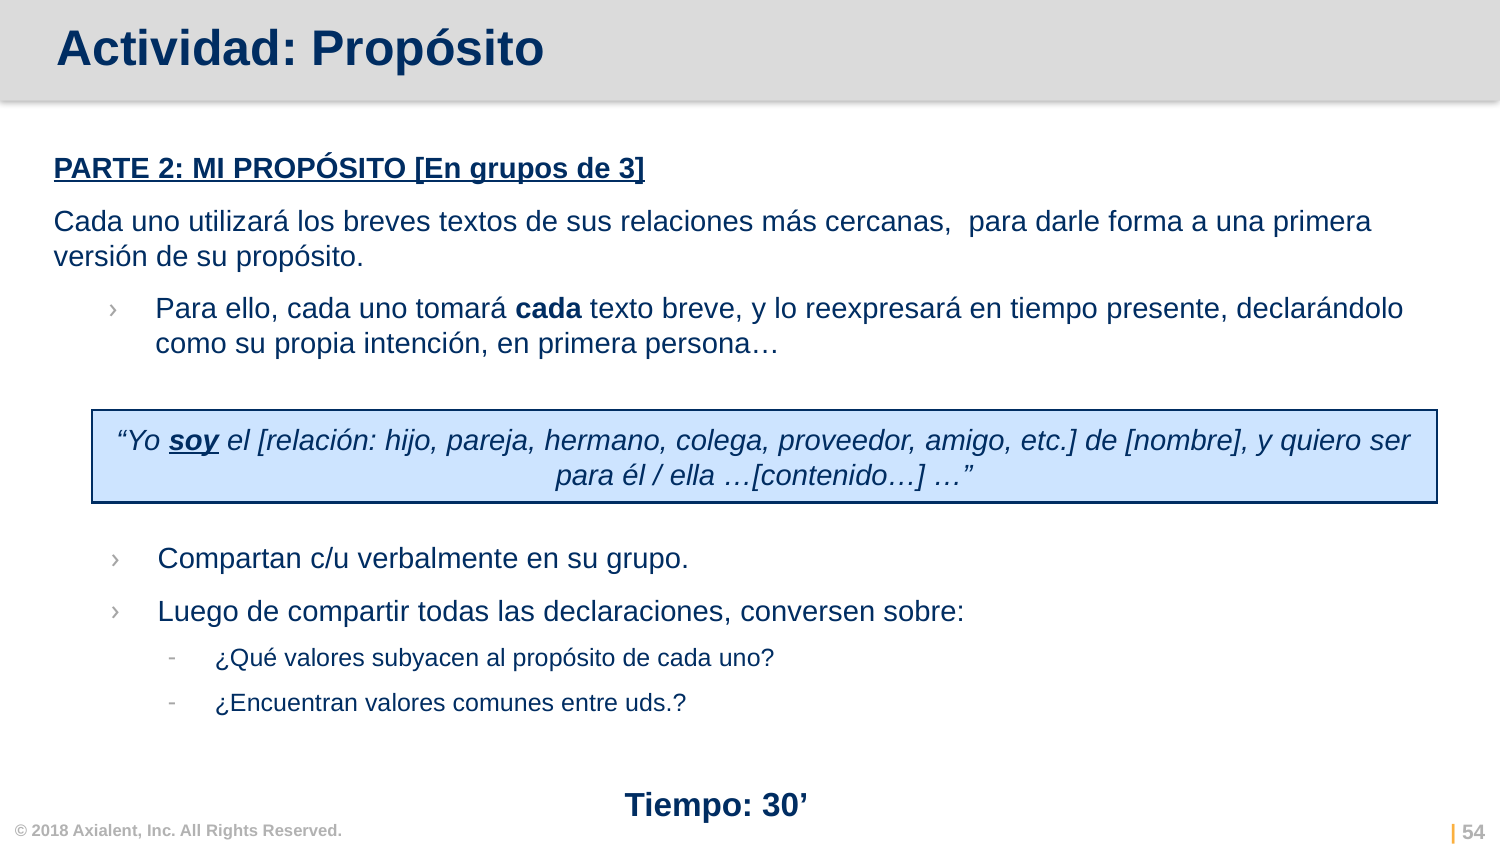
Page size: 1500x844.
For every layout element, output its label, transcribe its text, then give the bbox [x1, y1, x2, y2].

title Actividad: Propósito [41, 7, 1467, 80]
list PARTE 2: MI PROPÓSITO [En grupos de 3] Cada uno utilizará los breves textos de sus relaciones más cercanas, para darle forma a una primera versión de su propósito. Para ello, cada uno tomará cada texto breve, y lo reexpresará en tiempo presente, declarándolo como su propia intención, en primera persona… [42, 138, 1436, 636]
text_box Tiempo: 30’ [609, 776, 824, 831]
text_box Compartan c/u verbalmente en su grupo. Luego de compartir todas las declaraciones, conversen sobre: ¿Qué valores subyacen al propósito de cada uno? ¿Encuentran valores comunes entre uds.? [44, 528, 1438, 728]
text_box [0, 0, 1500, 101]
slide_number | 54 [1149, 810, 1500, 844]
